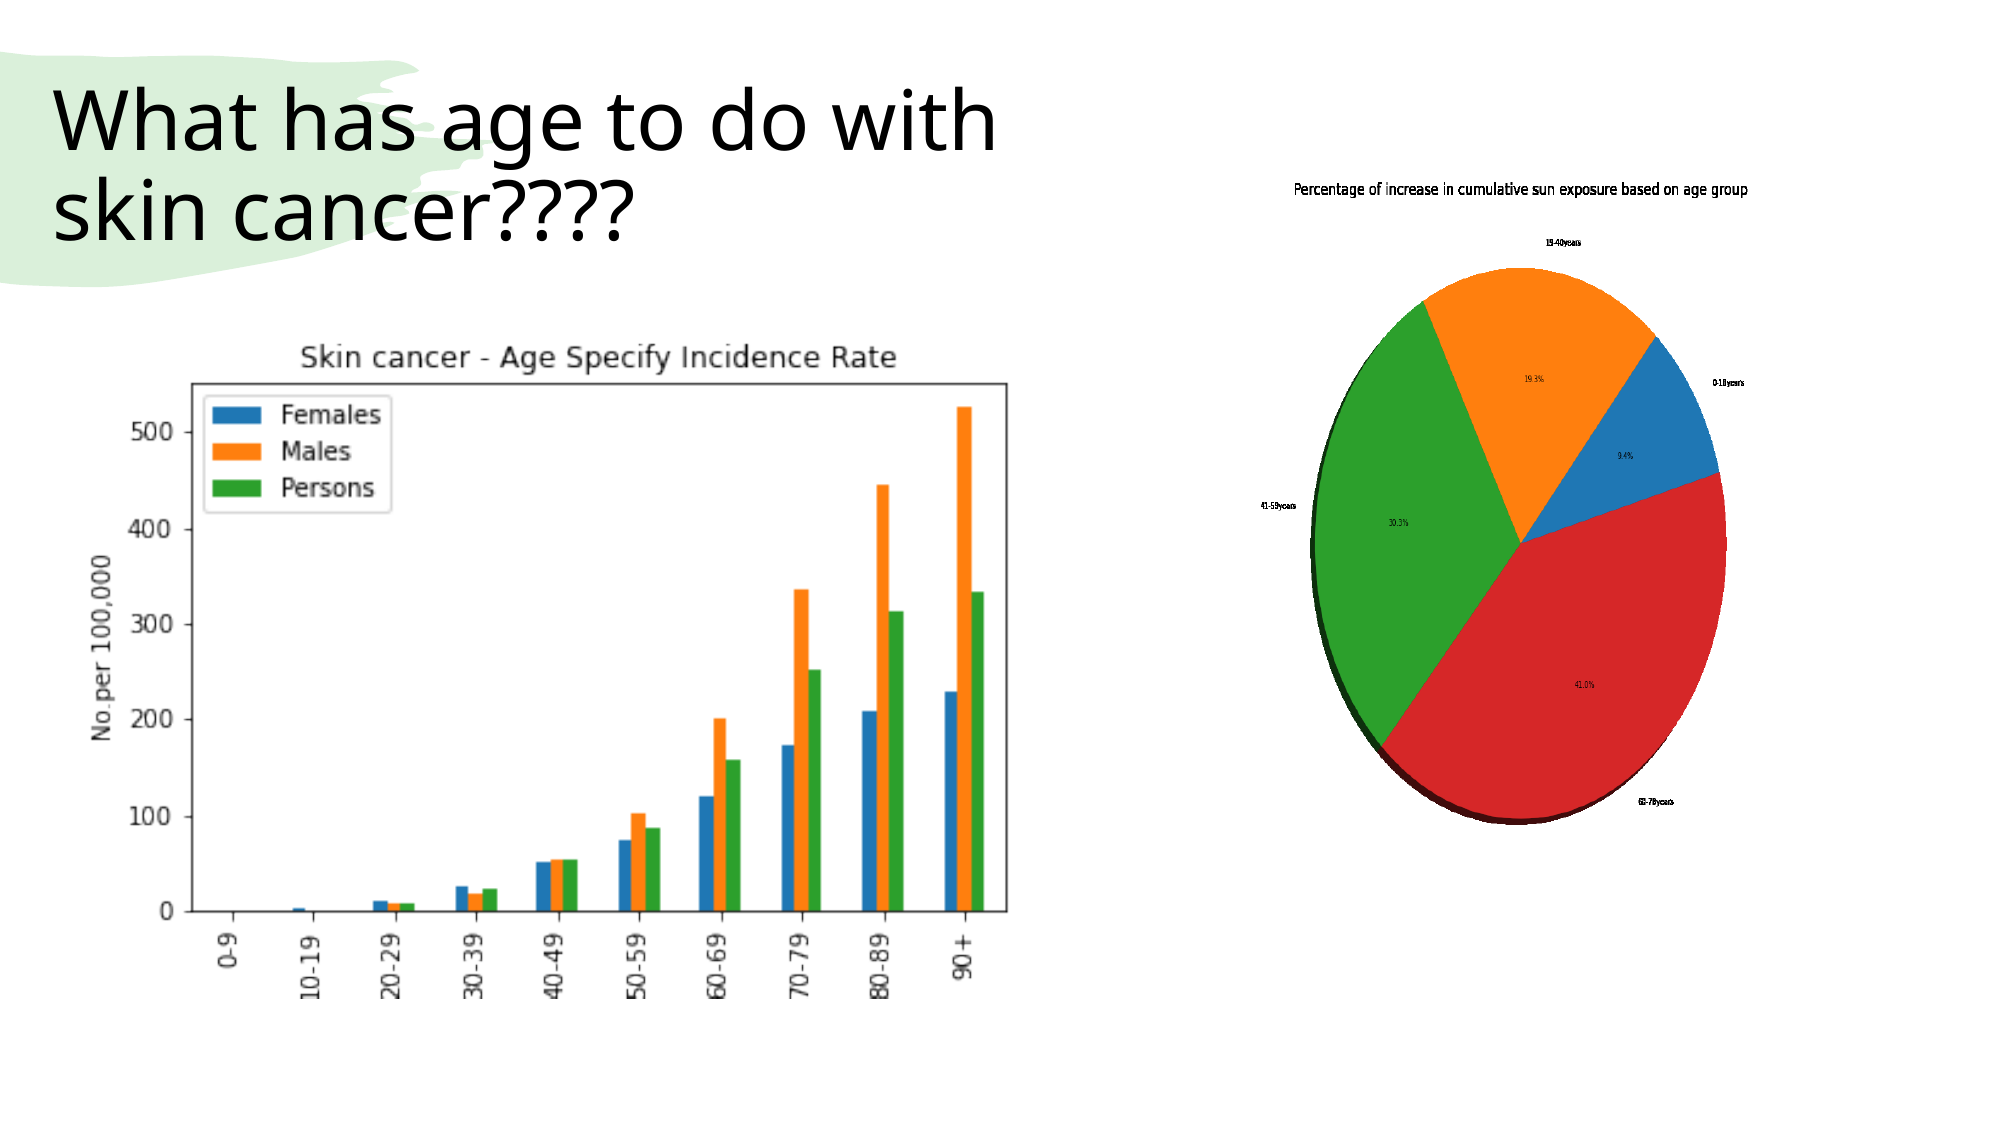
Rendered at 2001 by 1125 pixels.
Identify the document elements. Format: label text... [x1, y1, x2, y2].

title What has age to do with skin cancer???? [37, 59, 1111, 278]
picture [1055, 90, 1963, 1001]
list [60, 298, 1055, 1000]
